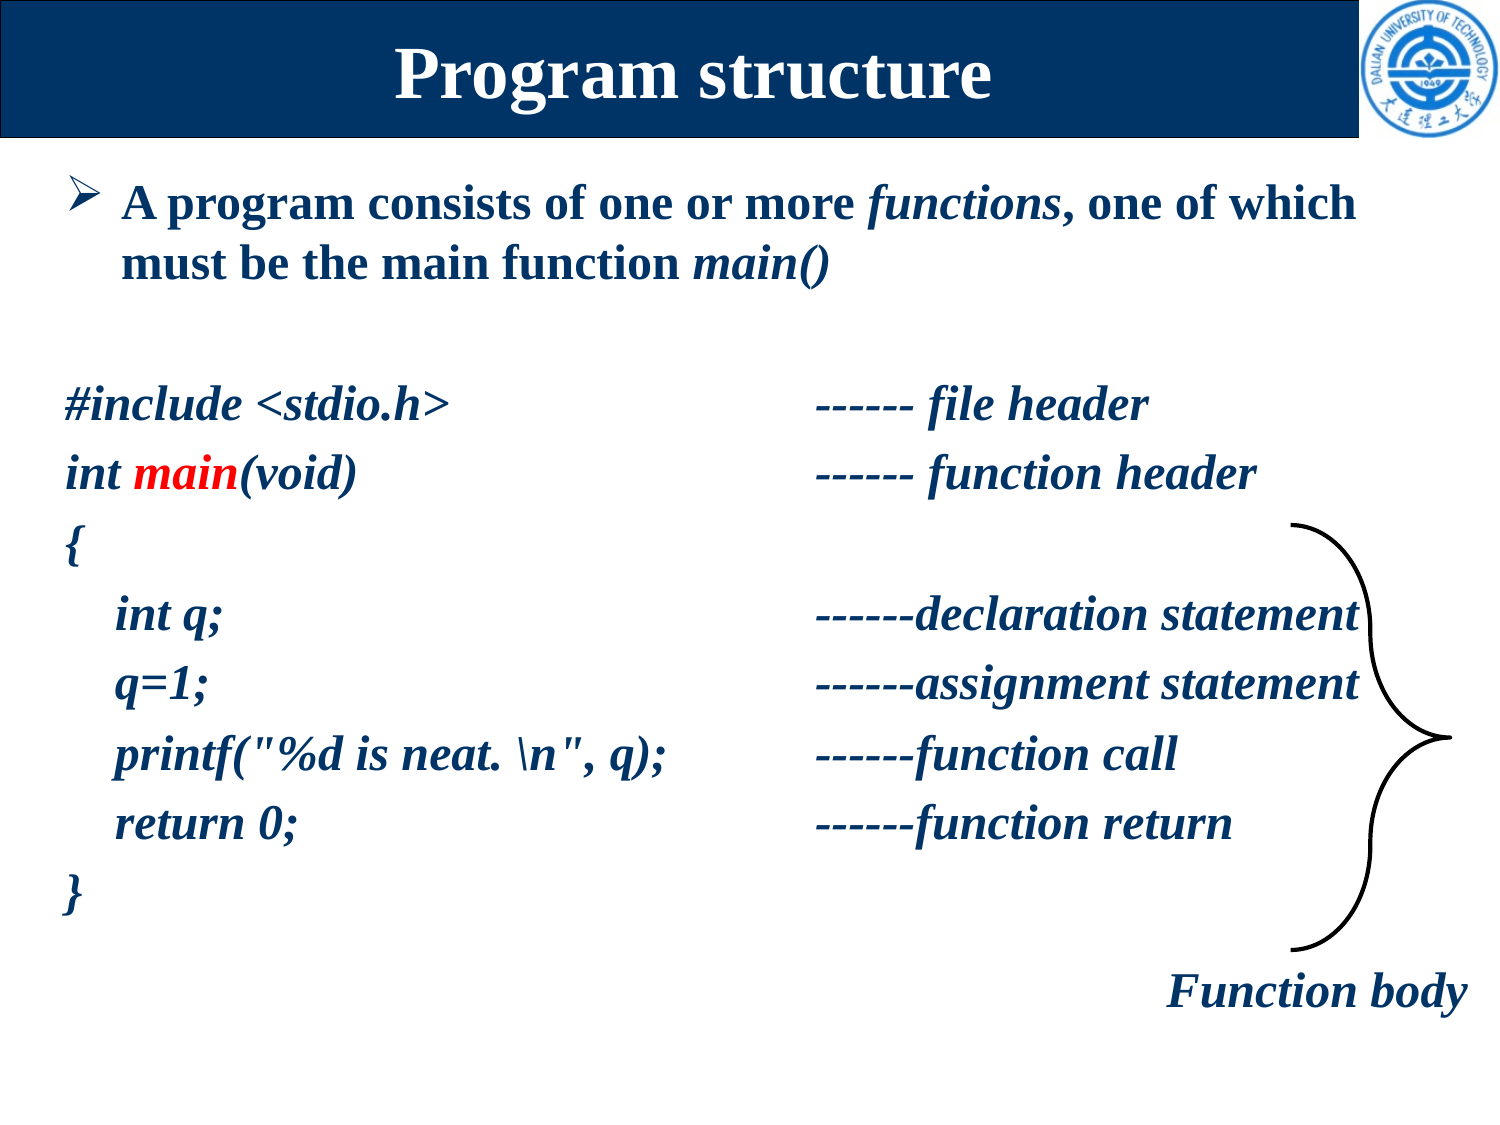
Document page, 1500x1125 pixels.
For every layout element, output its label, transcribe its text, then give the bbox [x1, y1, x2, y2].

list A program consists of one or more functions, one of which must be the main function main() #include <stdio.h> ------ file header int main(void) ------ function header { int q; ------declaration statement q=1; ------assignment statement printf("%d is neat. \n", q); ------function call return 0; ------function return } [50, 162, 1463, 1088]
text_box [1290, 525, 1451, 949]
title Program structure [37, 12, 1350, 125]
picture [1359, 0, 1500, 138]
text_box Function body [1151, 949, 1483, 1025]
